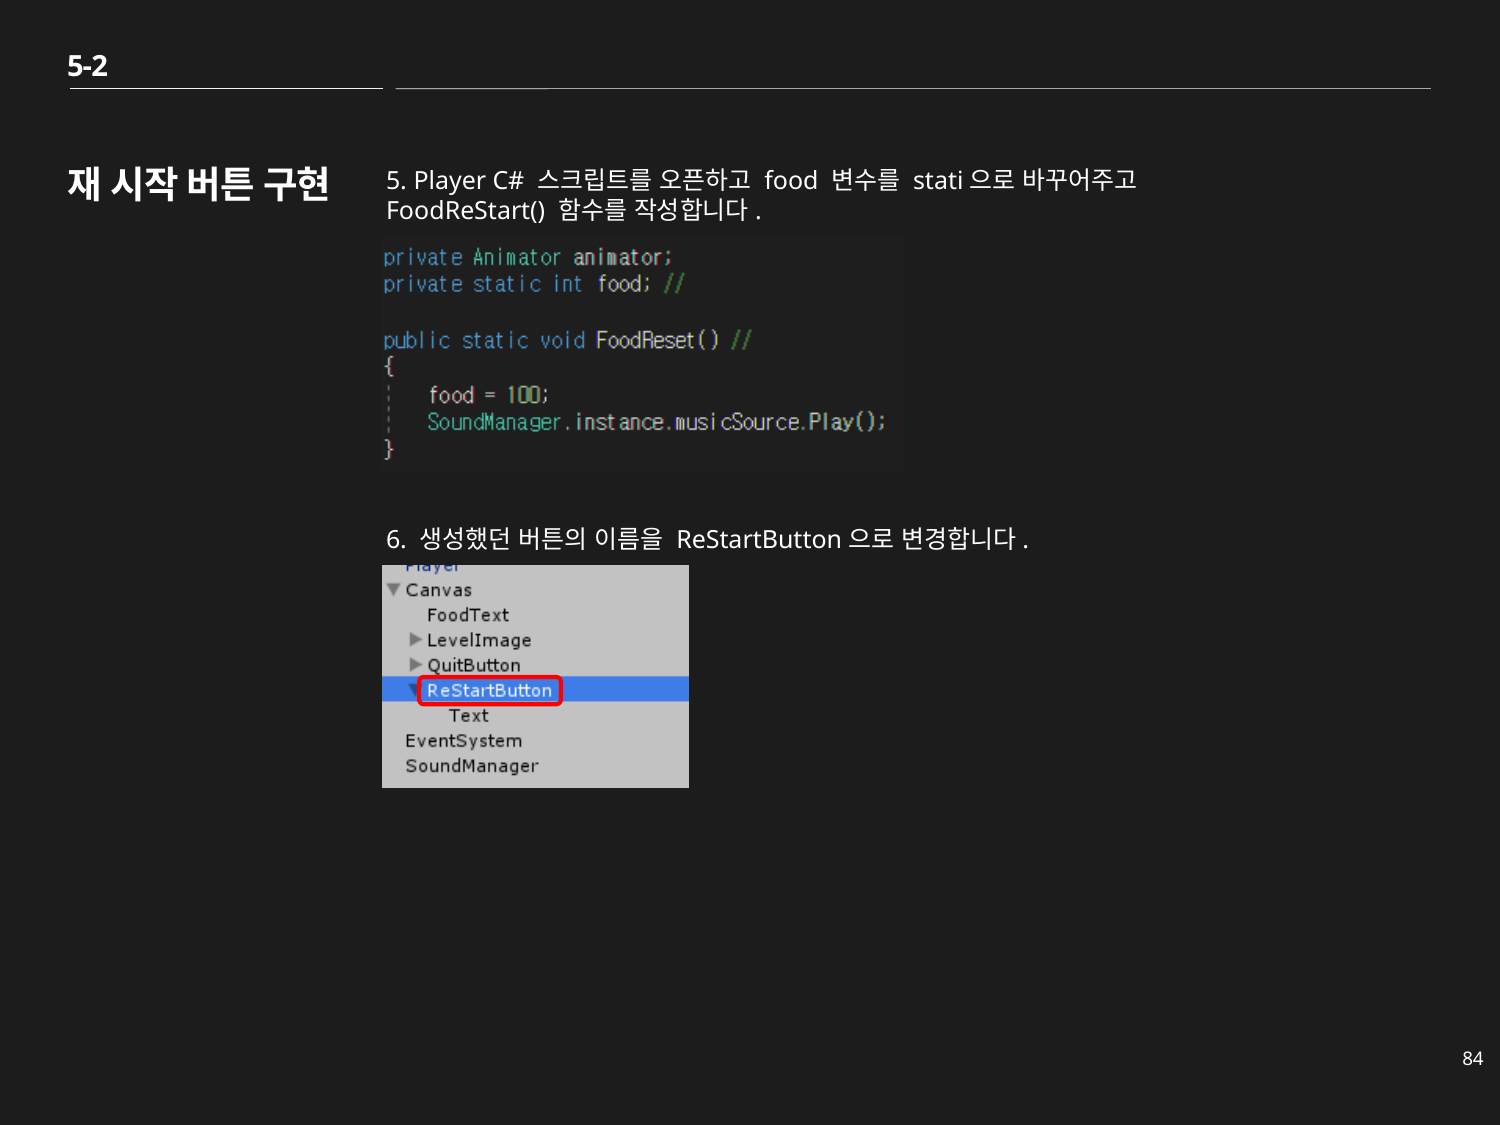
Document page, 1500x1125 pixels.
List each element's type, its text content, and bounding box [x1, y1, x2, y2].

picture [382, 237, 904, 471]
text_box 84 [1377, 1039, 1499, 1080]
title 재 시작 버튼 구현 [52, 153, 384, 395]
text_box 5. Player C# 스크립트를 오픈하고 food 변수를 stati으로 바꾸어주고 FoodReStart() 함수를 작성합니다. 6. 생성했던 버튼의 이름을 ReStartButton으로 변경합니다. [371, 157, 1153, 562]
picture [382, 565, 690, 789]
text_box 5-2 [52, 39, 123, 90]
